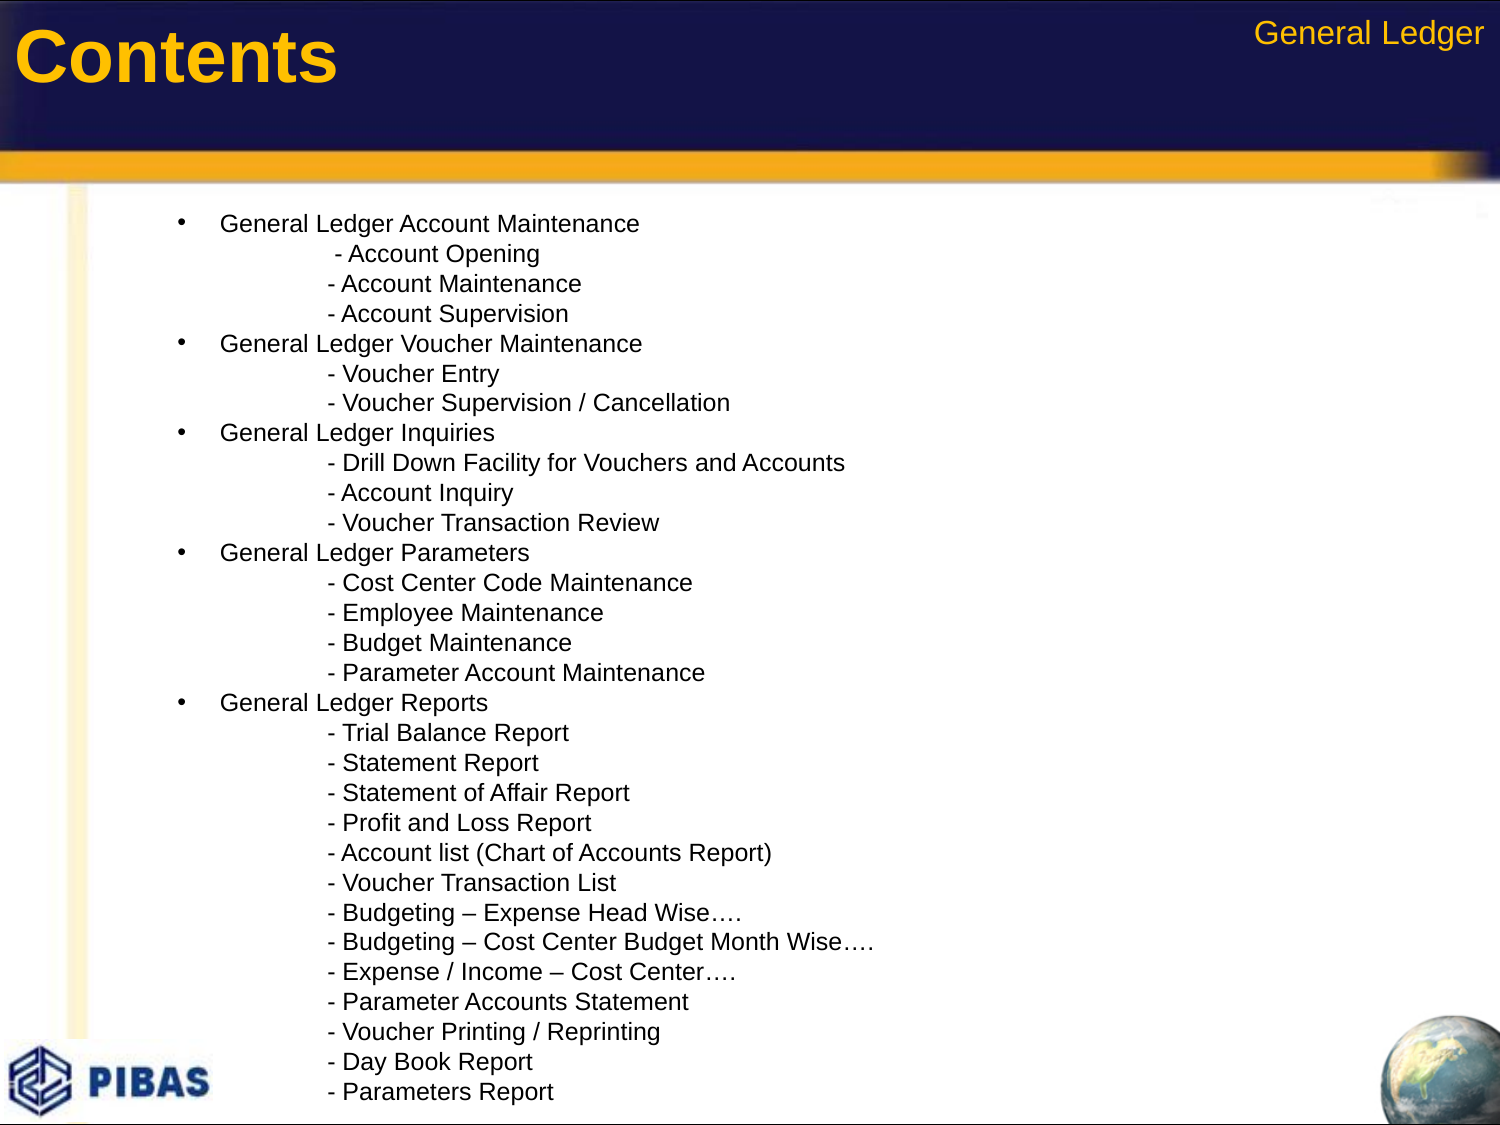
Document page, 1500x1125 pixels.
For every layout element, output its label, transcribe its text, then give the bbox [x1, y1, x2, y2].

text_box Contents [0, 0, 725, 105]
text_box General Ledger [999, 0, 1500, 63]
text_box General Ledger Account Maintenance - Account Opening - Account Maintenance - Account Supervision General Ledger Voucher Maintenance - Voucher Entry - Voucher Supervision / Cancellation General Ledger Inquiries - Drill Down Facility for Vouchers and Accounts - Account Inquiry - Voucher Transaction Review General Ledger Parameters - Cost Center Code Maintenance - Employee Maintenance - Budget Maintenance - Parameter Account Maintenance General Ledger Reports - Trial Balance Report - Statement Report - Statement of Affair Report - Profit and Loss Report - Account list (Chart of Accounts Report) - Voucher Transaction List - Budgeting – Expense Head Wise…. - Budgeting – Cost Center Budget Month Wise…. - Expense / Income – Cost Center…. - Parameter Accounts Statement - Voucher Printing / Reprinting - Day Book Report - Parameters Report [162, 199, 1338, 1125]
picture [0, 1, 1500, 1124]
